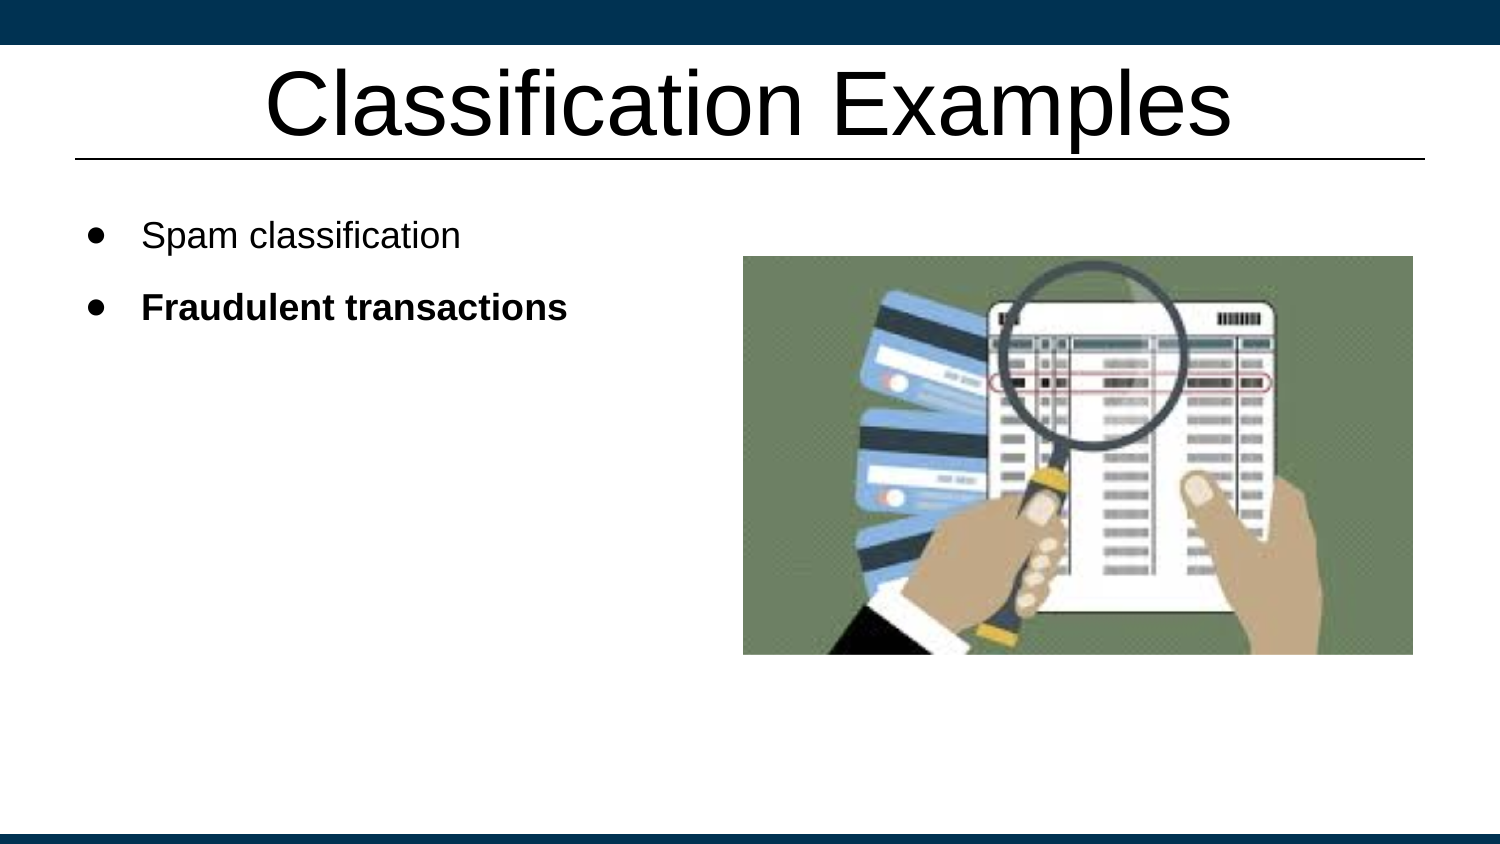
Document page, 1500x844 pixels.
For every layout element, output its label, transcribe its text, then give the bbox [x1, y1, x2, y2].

picture [743, 256, 1413, 655]
text_box Spam classification Fraudulent transactions [51, 188, 781, 750]
title Classification Examples [75, 28, 1425, 169]
